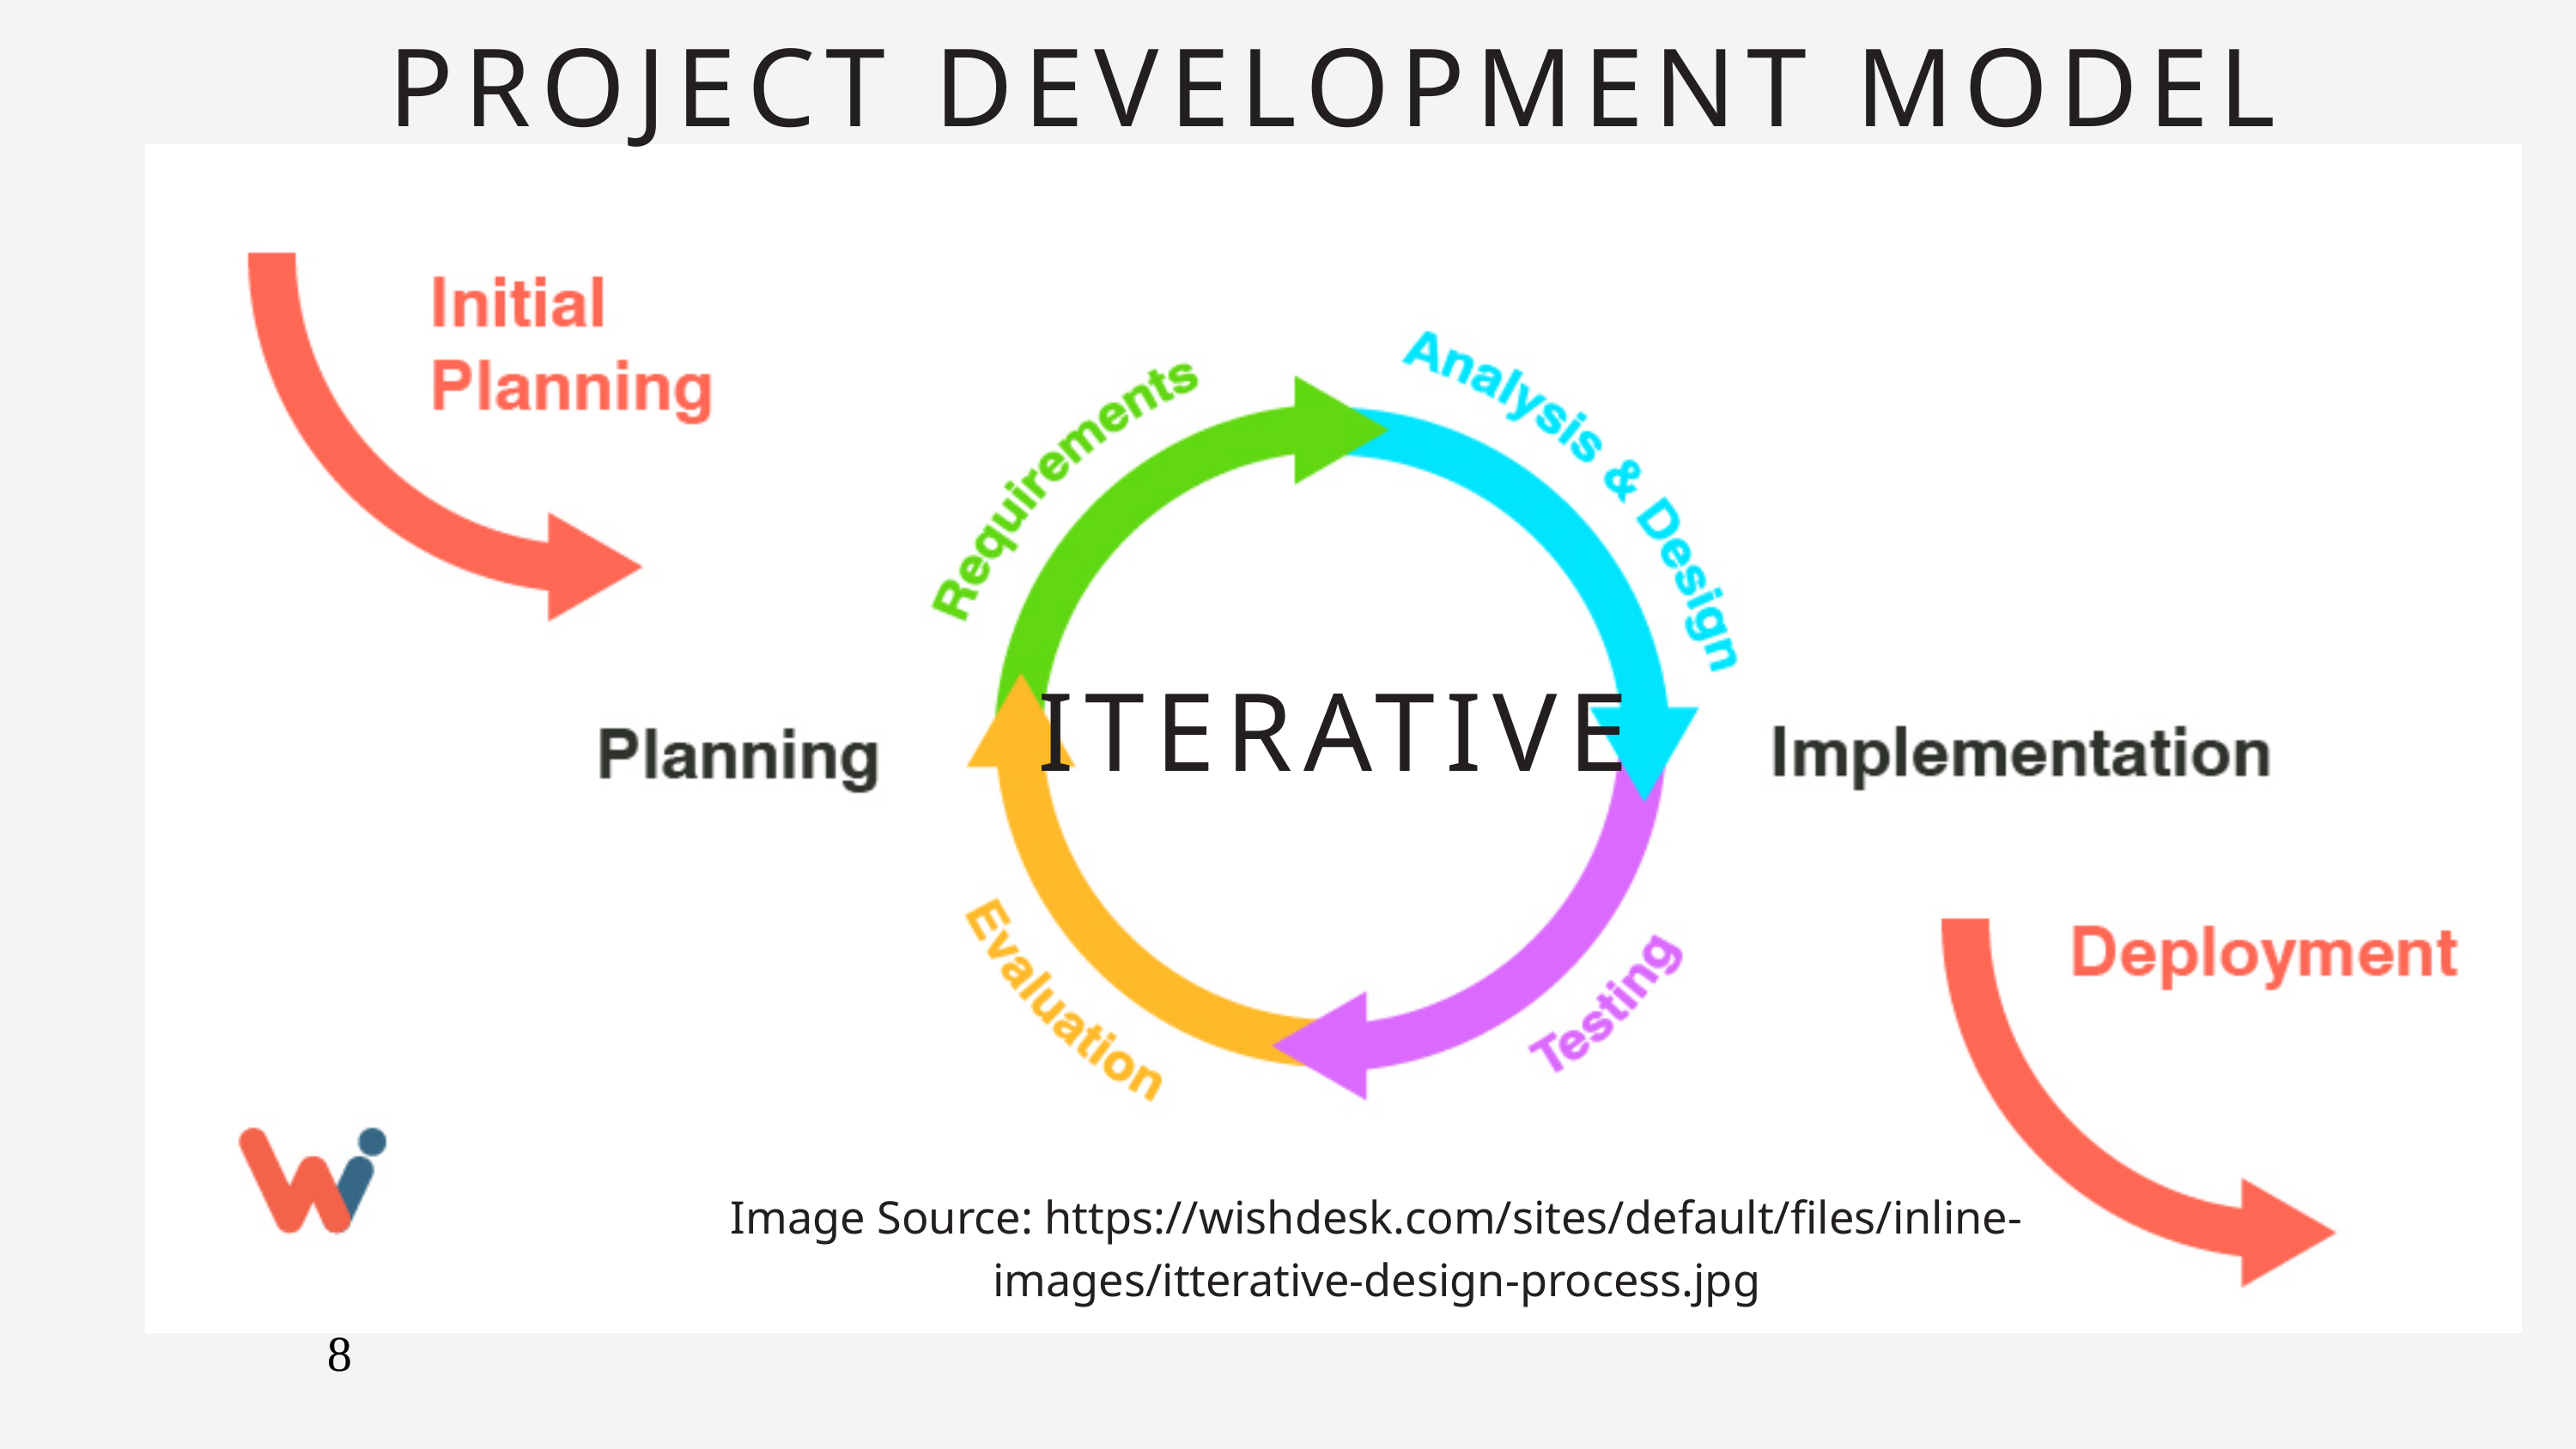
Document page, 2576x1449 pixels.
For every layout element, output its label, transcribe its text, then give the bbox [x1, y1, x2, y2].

slide_number 8 [64, 1325, 365, 1377]
text_box ITERATIVE [57, 643, 2576, 793]
text_box [144, 149, 2523, 643]
text_box PROJECT DEVELOPMENT MODEL [57, 0, 2576, 149]
text_box [144, 793, 2523, 1333]
text_box Image Source: https://wishdesk.com/sites/default/files/inline-images/itterative-design-process.jpg [657, 1179, 2097, 1306]
